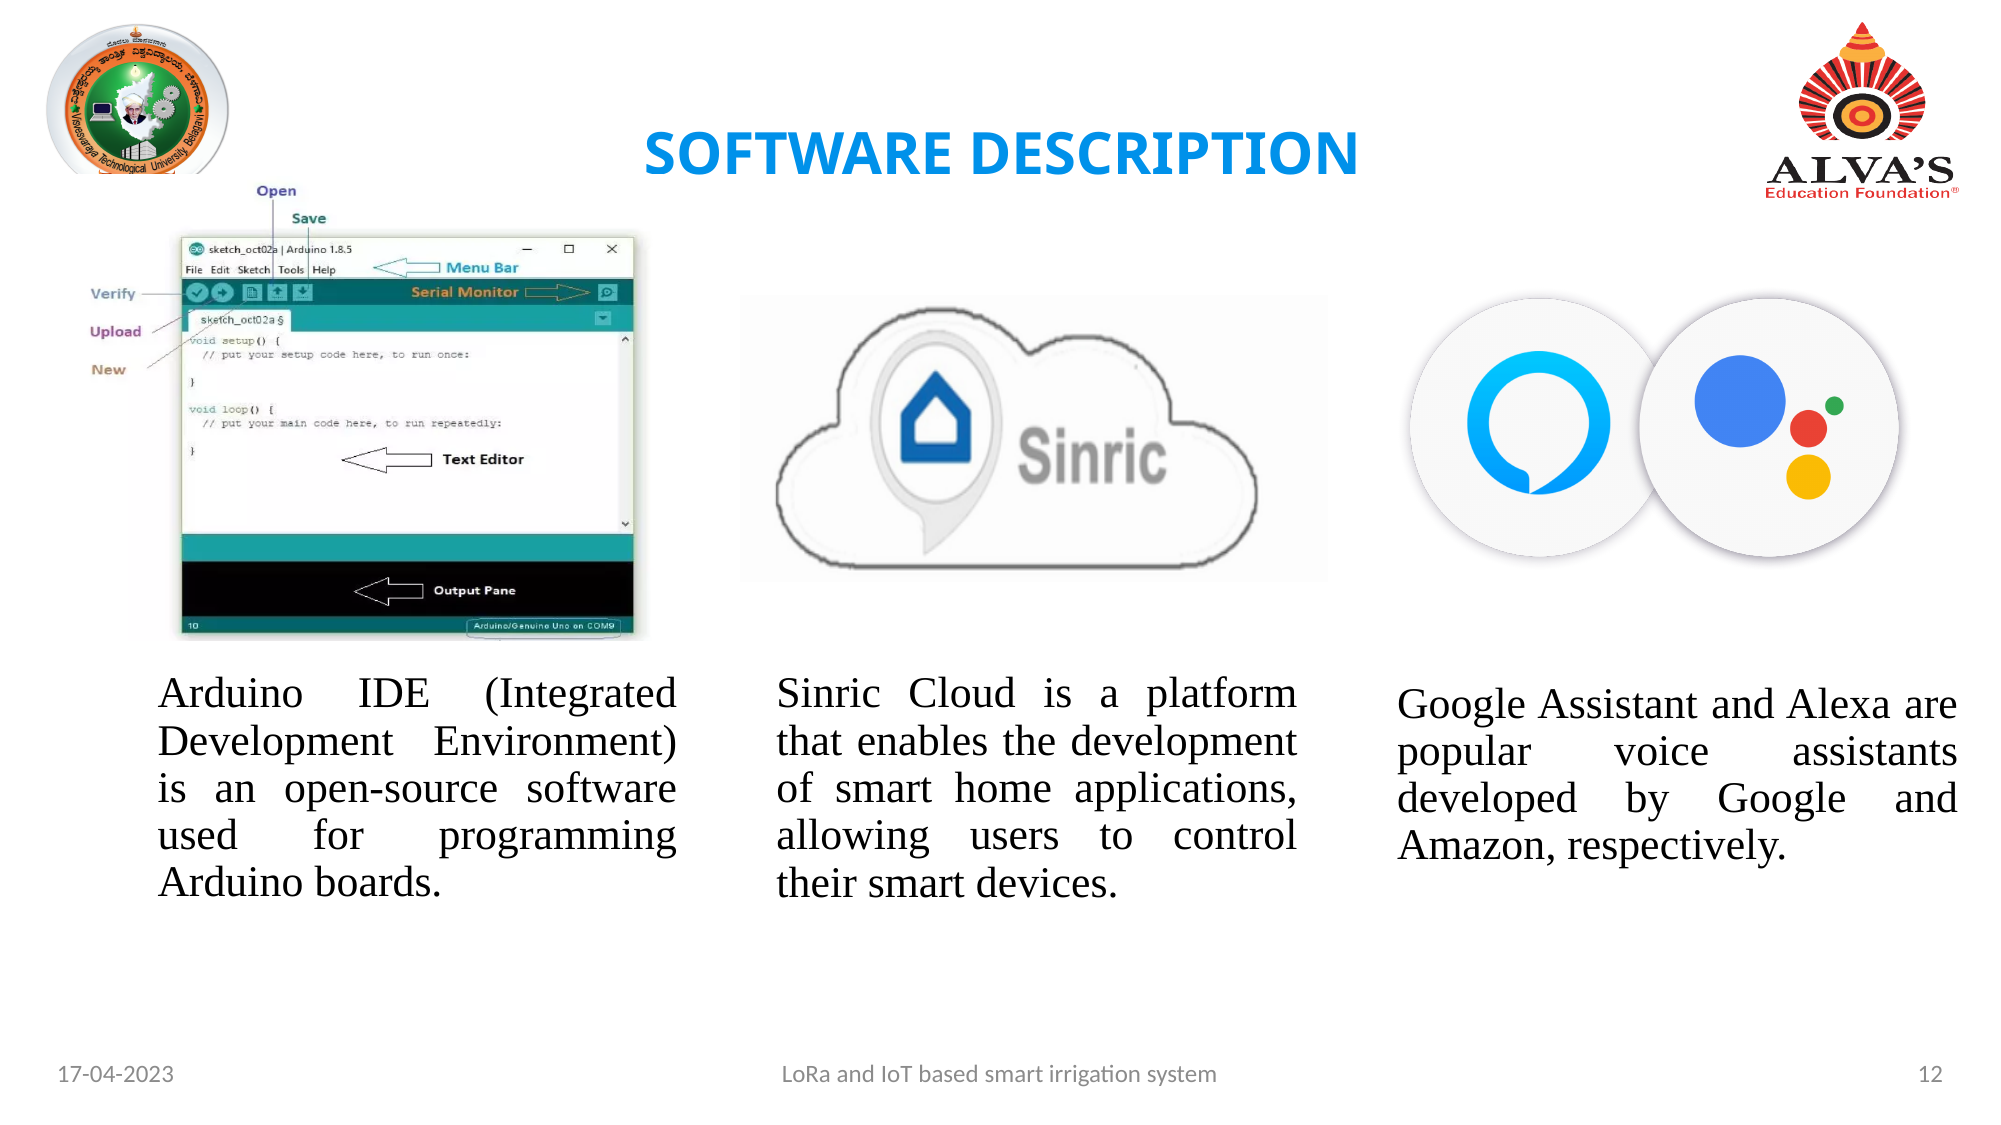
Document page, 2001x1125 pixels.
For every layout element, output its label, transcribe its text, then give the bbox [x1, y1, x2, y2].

picture [1337, 224, 1974, 622]
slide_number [41, 1042, 492, 1103]
footer LoRa and IoT based smart irrigation system [662, 1042, 1338, 1103]
slide_number 12 [1508, 1042, 1959, 1103]
text_box Sinric Cloud is a platform that enables the development of smart home applications, allowing users to control their smart devices. [761, 662, 1313, 1028]
picture [1766, 22, 1959, 198]
picture [41, 22, 663, 641]
text_box Google Assistant and Alexa are popular voice assistants developed by Google and Amazon, respectively. [1382, 662, 1974, 877]
text_box Arduino IDE (Integrated Development Environment) is an open-source software used for programming Arduino boards. [142, 662, 693, 1028]
picture [740, 295, 1329, 582]
text_box SOFTWARE DESCRIPTION [253, 120, 1456, 202]
